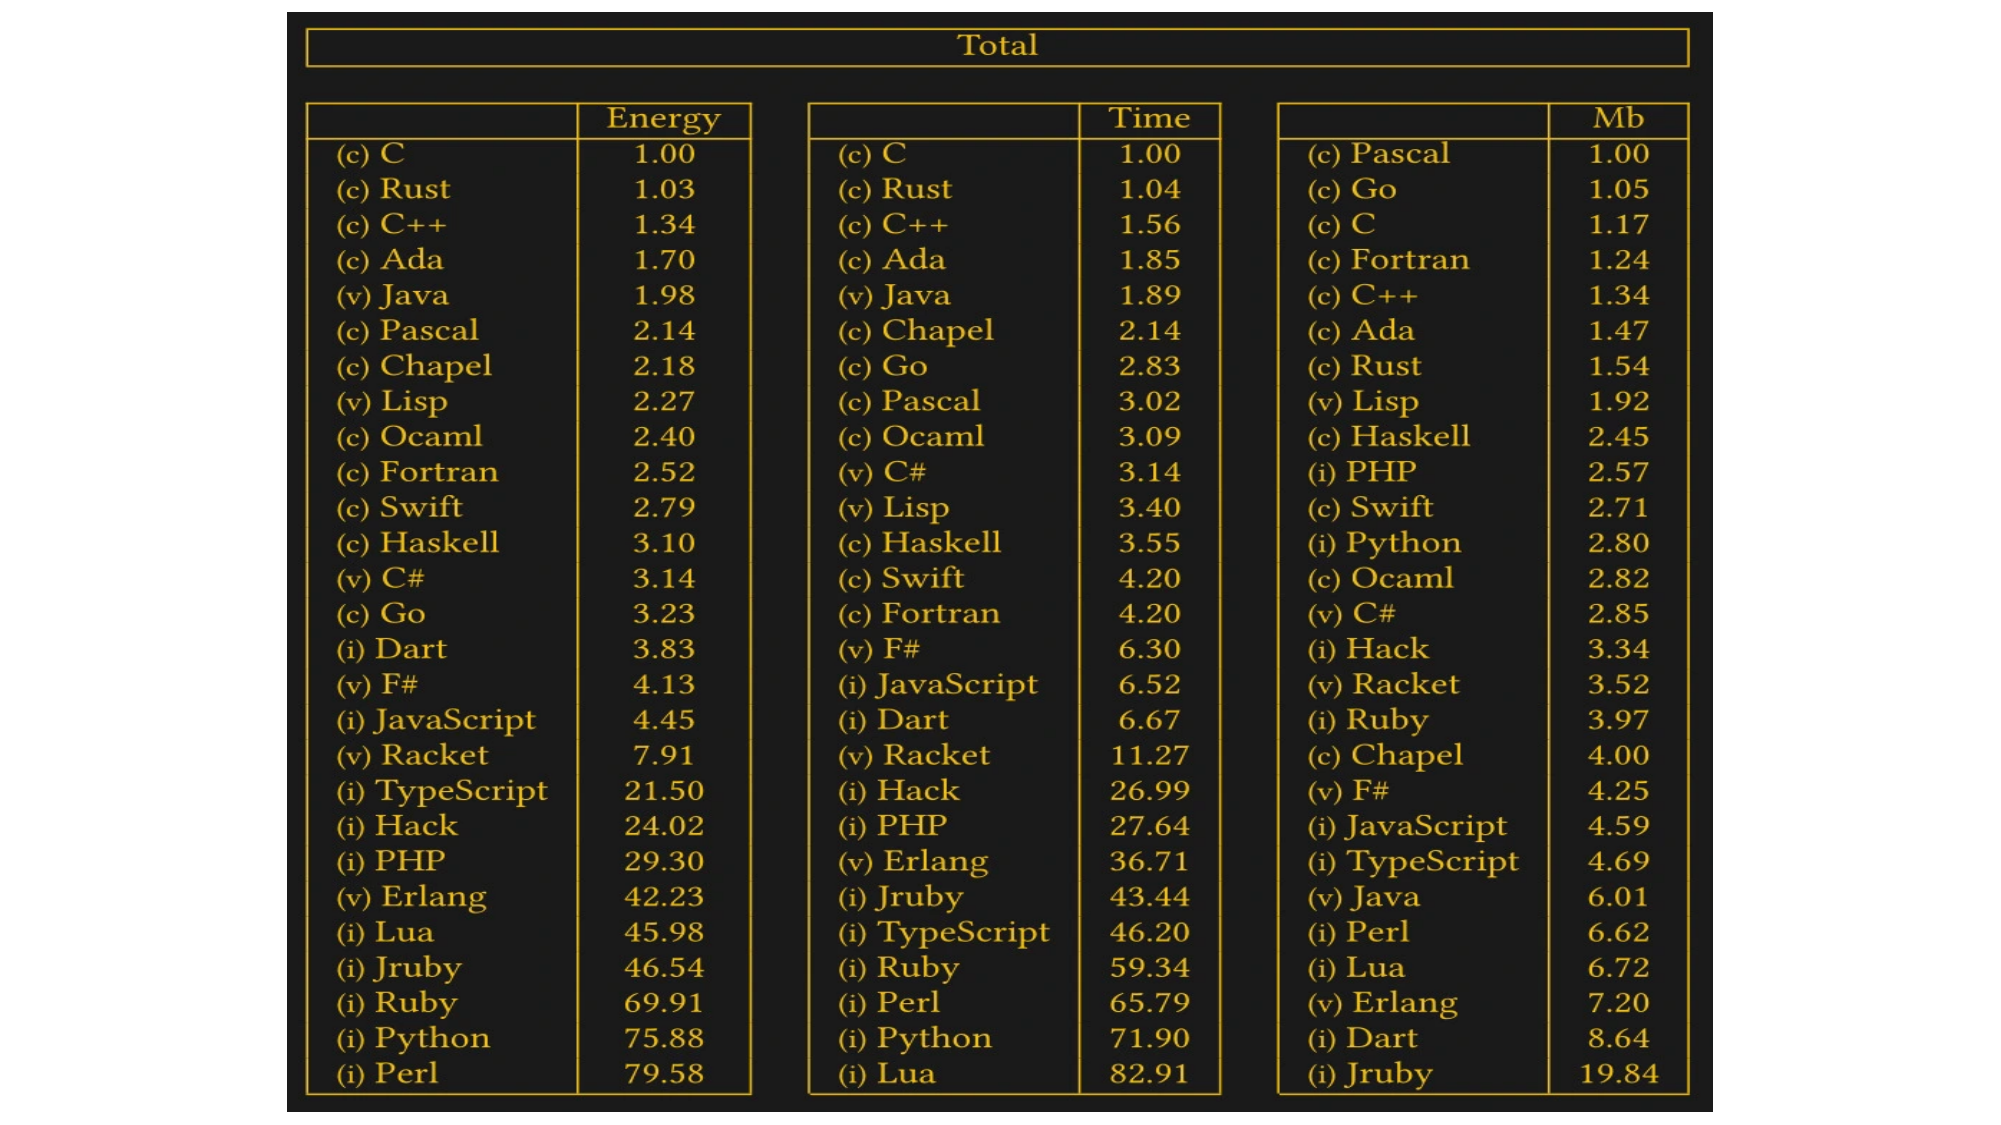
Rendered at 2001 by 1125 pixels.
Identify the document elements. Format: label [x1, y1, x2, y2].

picture [287, 12, 1713, 1112]
